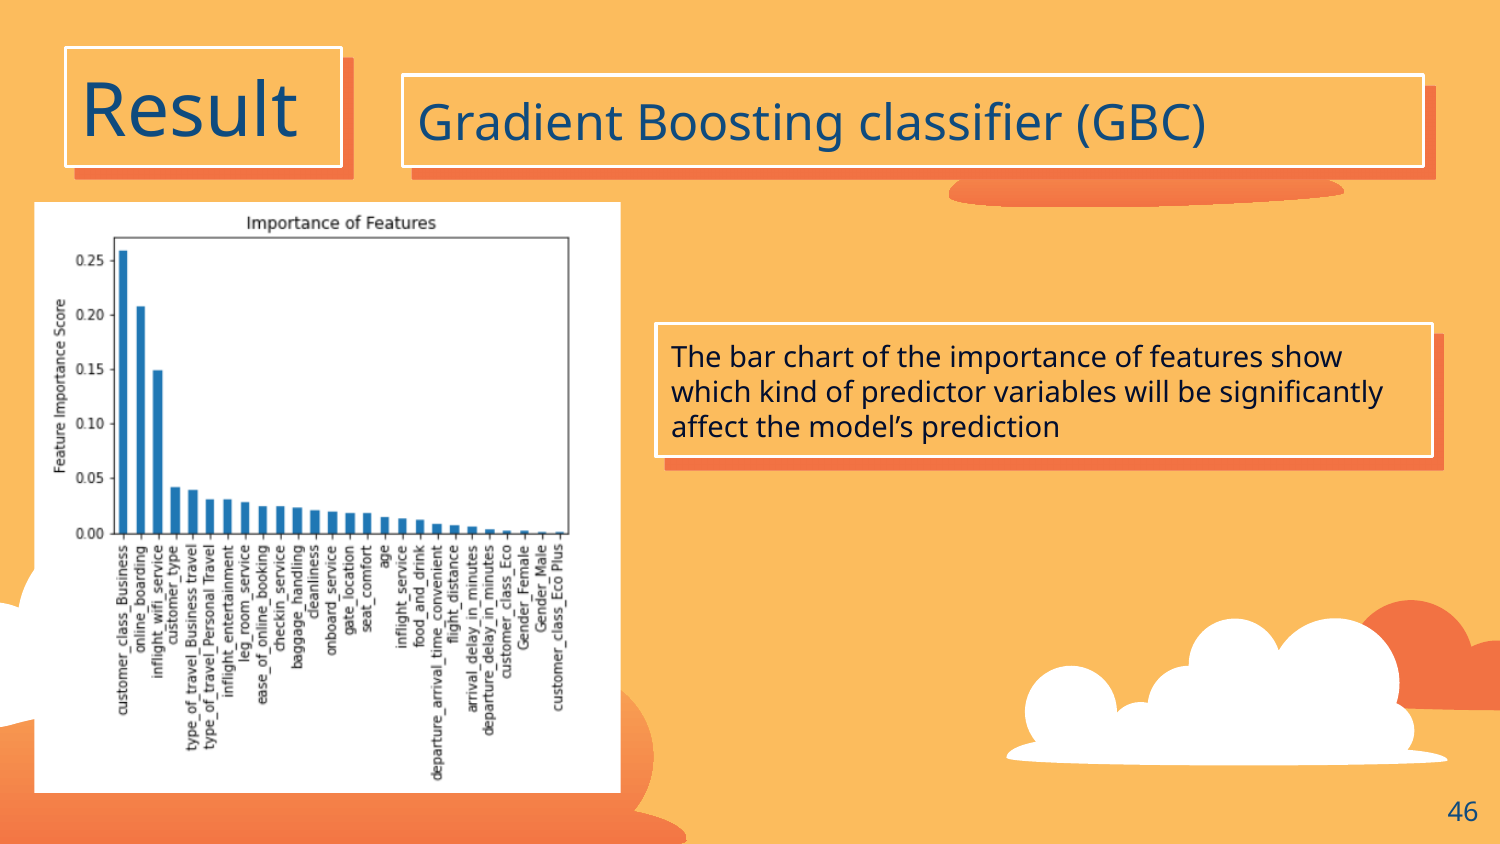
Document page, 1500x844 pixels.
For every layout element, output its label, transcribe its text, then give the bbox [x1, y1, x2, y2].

slide_number ‹#› [1403, 779, 1494, 844]
text_box The bar chart of the importance of features show which kind of predictor variables will be significantly affect the model’s prediction [656, 323, 1433, 457]
text_box Gradient Boosting classifier (GBC) [402, 75, 1424, 167]
picture [34, 201, 621, 793]
text_box Result [65, 47, 342, 167]
